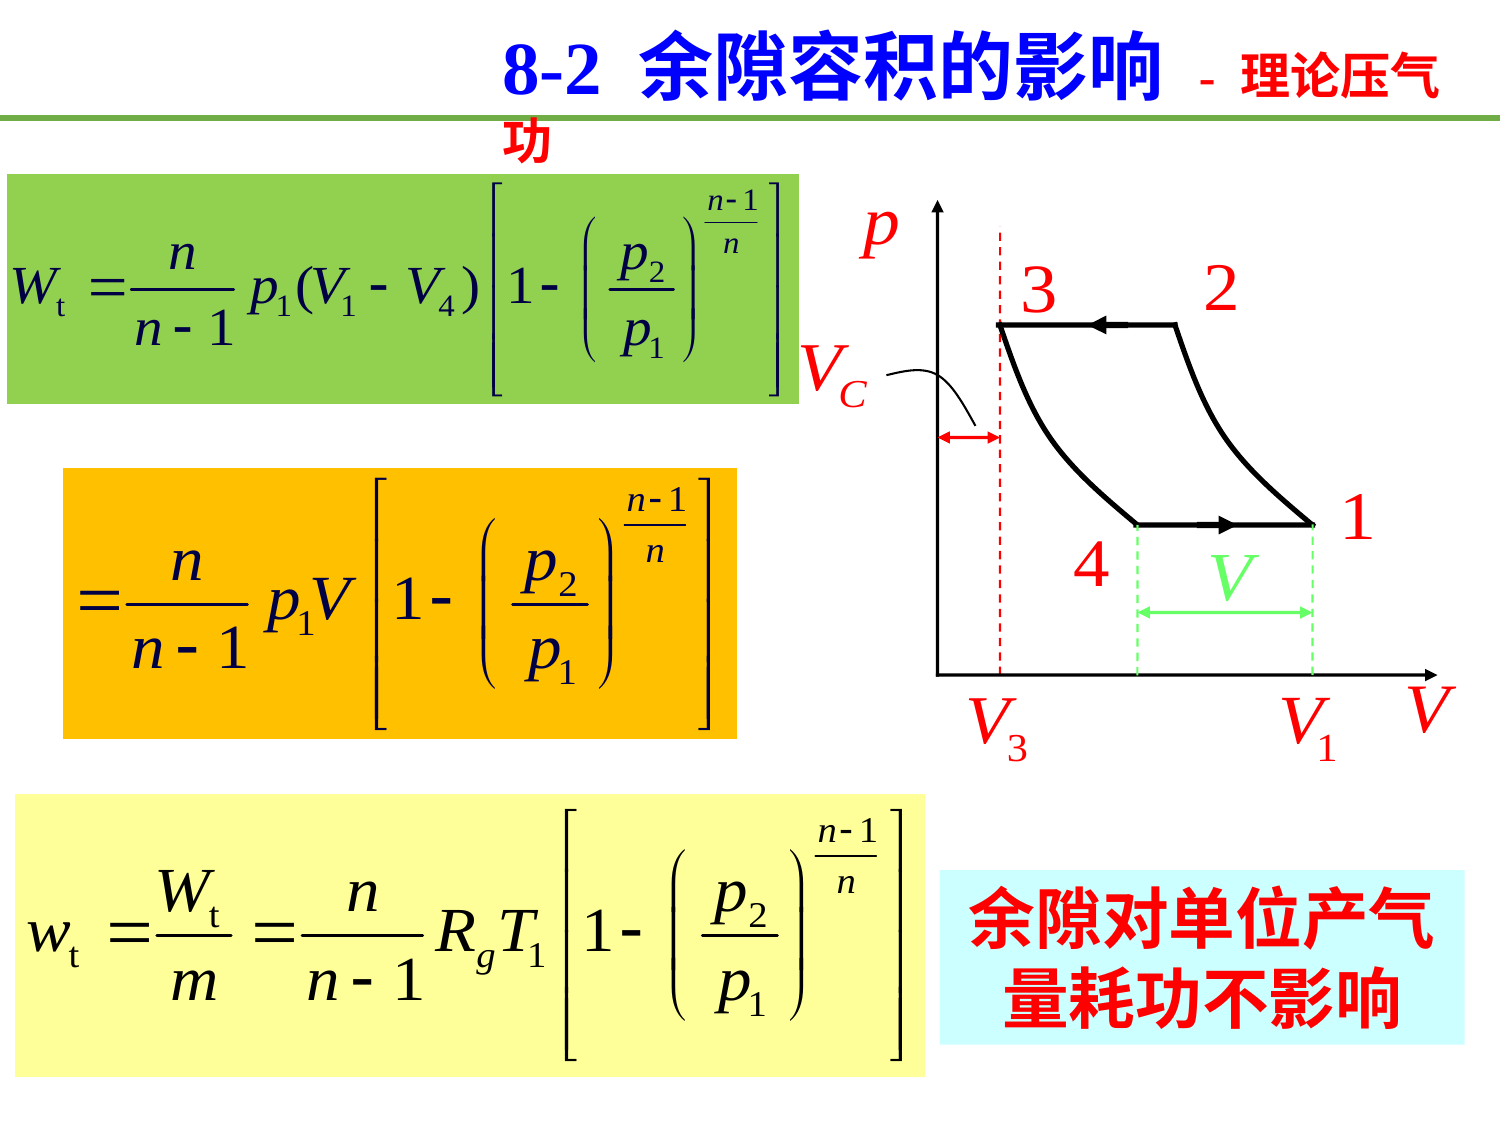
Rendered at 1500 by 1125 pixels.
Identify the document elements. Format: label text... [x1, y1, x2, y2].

text_box 余隙对单位产气量耗功不影响 [939, 870, 1465, 1045]
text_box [15, 794, 925, 1077]
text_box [6, 173, 800, 405]
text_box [793, 321, 885, 425]
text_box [1336, 476, 1380, 551]
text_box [1203, 537, 1275, 616]
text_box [1011, 248, 1068, 330]
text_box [1192, 247, 1254, 322]
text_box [961, 674, 1041, 778]
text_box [1061, 524, 1123, 599]
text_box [1273, 674, 1348, 779]
text_box 8-2 余隙容积的影响 - 理论压气功 [487, 12, 1500, 178]
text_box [842, 199, 1474, 750]
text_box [63, 467, 737, 739]
